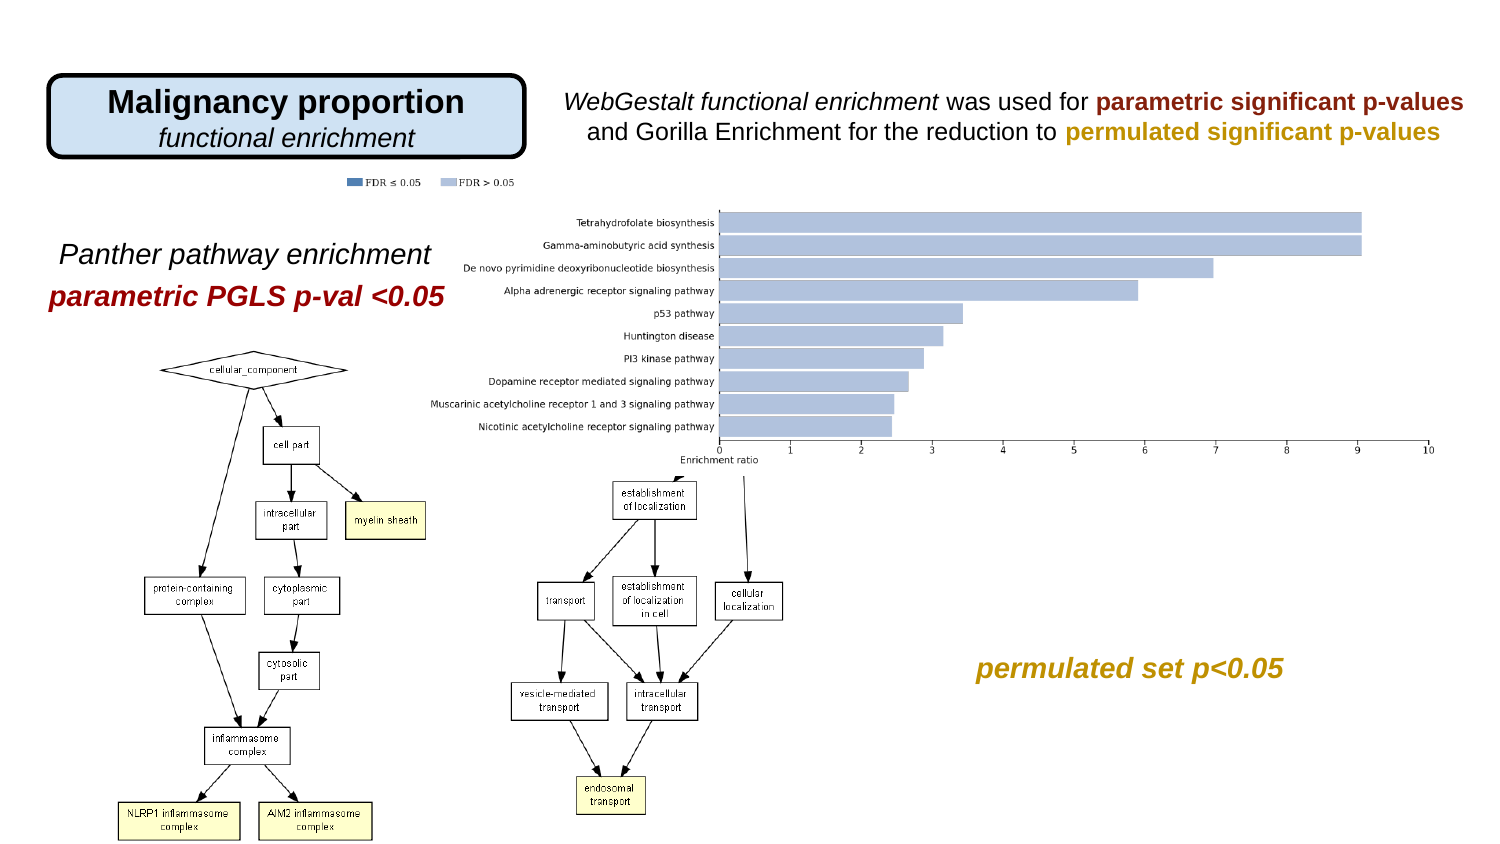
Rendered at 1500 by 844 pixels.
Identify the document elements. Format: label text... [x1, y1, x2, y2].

text_box [48, 34, 728, 101]
text_box Malignancy proportion functional enrichment [48, 75, 525, 157]
text_box Panther pathway enrichment [43, 220, 341, 262]
picture [507, 476, 784, 844]
text_box permulated set p<0.05 [900, 634, 1360, 735]
picture [114, 178, 1500, 844]
text_box WebGestalt functional enrichment was used for parametric significant p-values and Gorilla Enrichment for the reduction to permulated significant p-values [546, 70, 1482, 176]
text_box parametric PGLS p-val <0.05 [17, 262, 341, 328]
